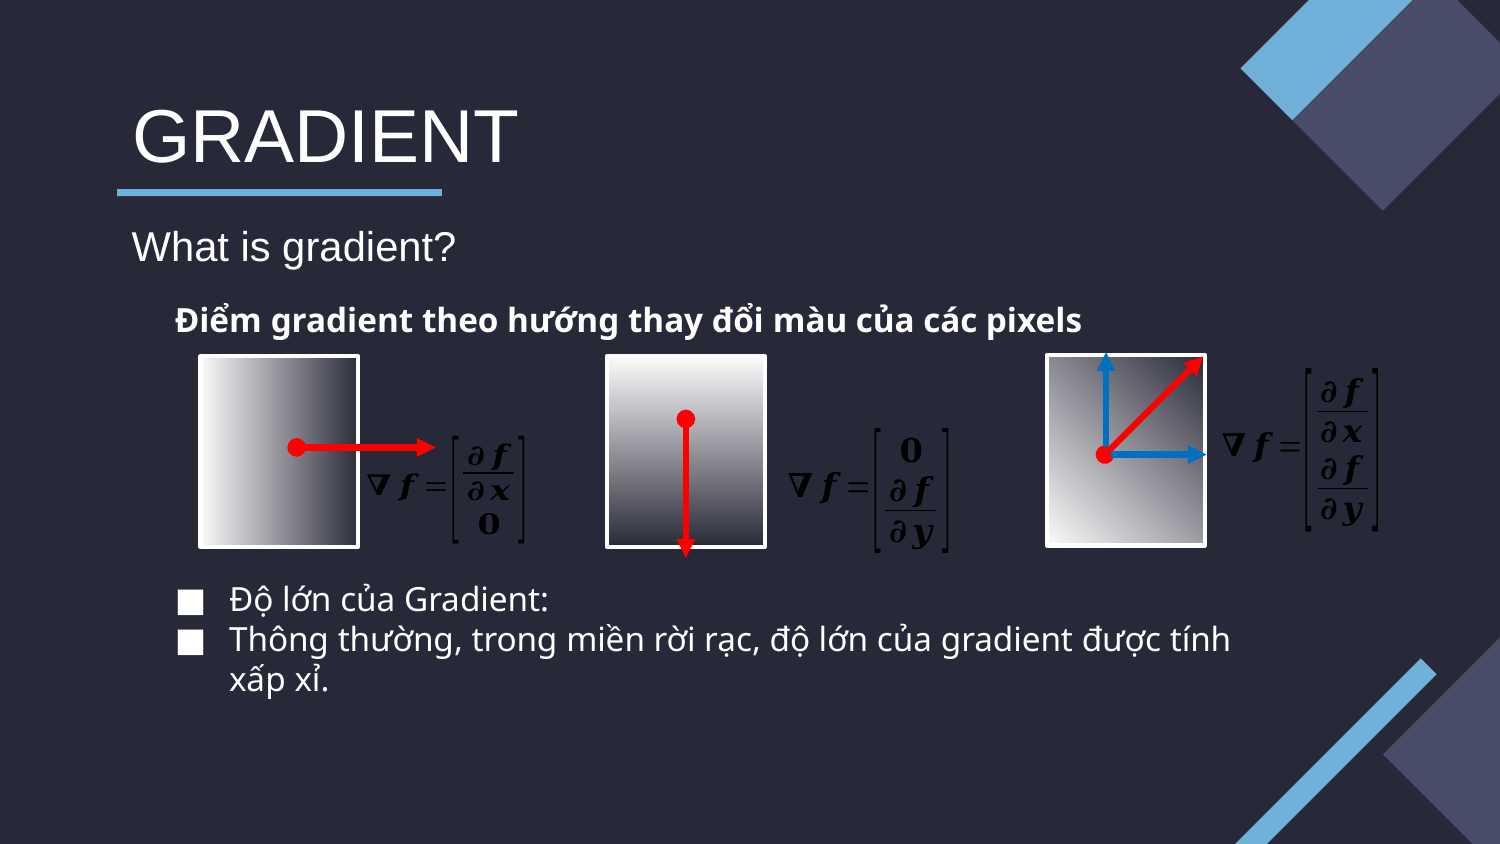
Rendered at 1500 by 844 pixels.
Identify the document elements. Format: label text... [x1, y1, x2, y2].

text_box What is gradient? [116, 212, 952, 278]
title GRADIENT [116, 88, 1383, 177]
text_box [1104, 356, 1204, 455]
text_box [117, 189, 442, 197]
text_box [1045, 353, 1207, 548]
text_box [605, 354, 767, 549]
text_box [198, 354, 360, 549]
